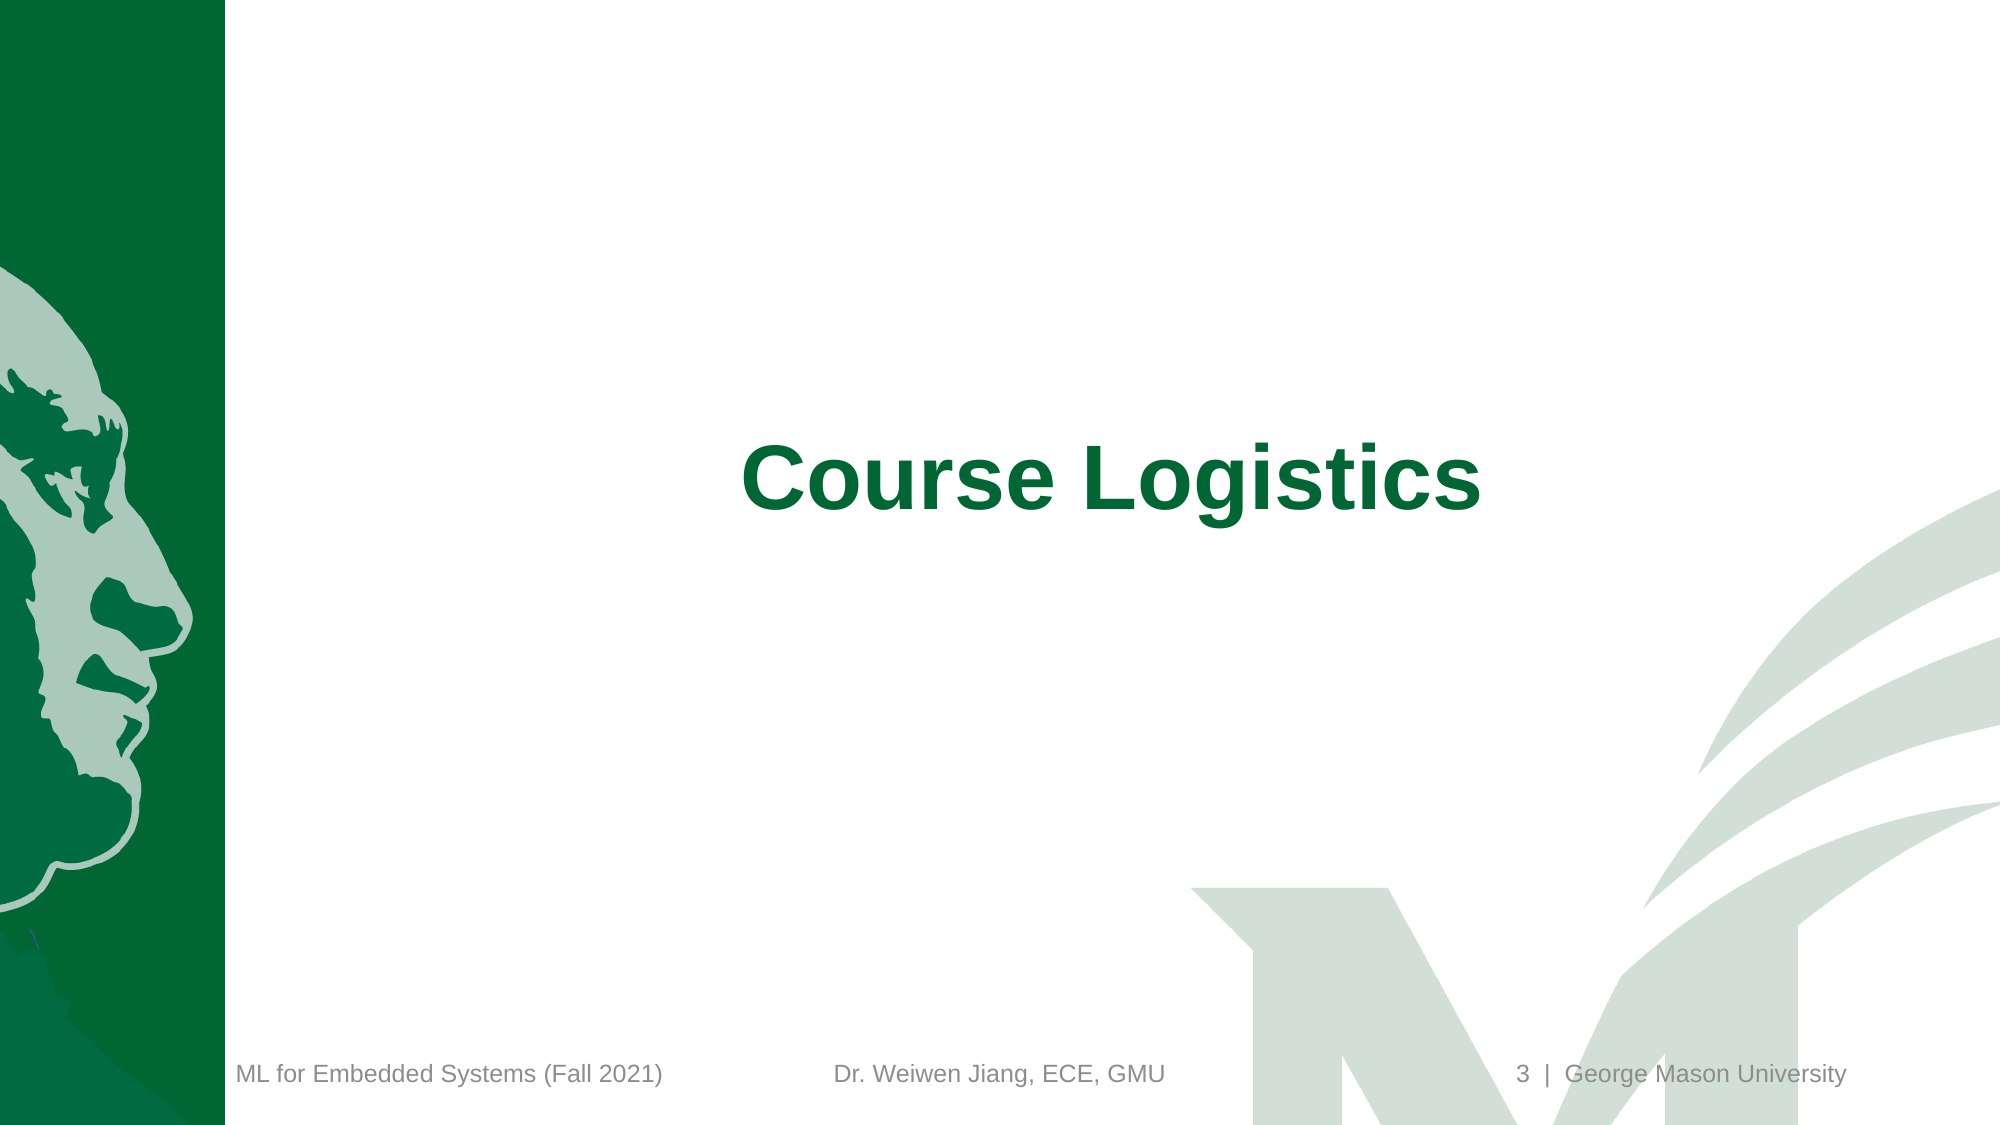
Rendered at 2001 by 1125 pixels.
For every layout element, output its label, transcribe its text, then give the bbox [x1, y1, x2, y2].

picture [0, 81, 210, 1125]
slide_number 3 | George Mason University [1412, 1042, 1863, 1103]
title Course Logistics [225, 412, 2000, 537]
